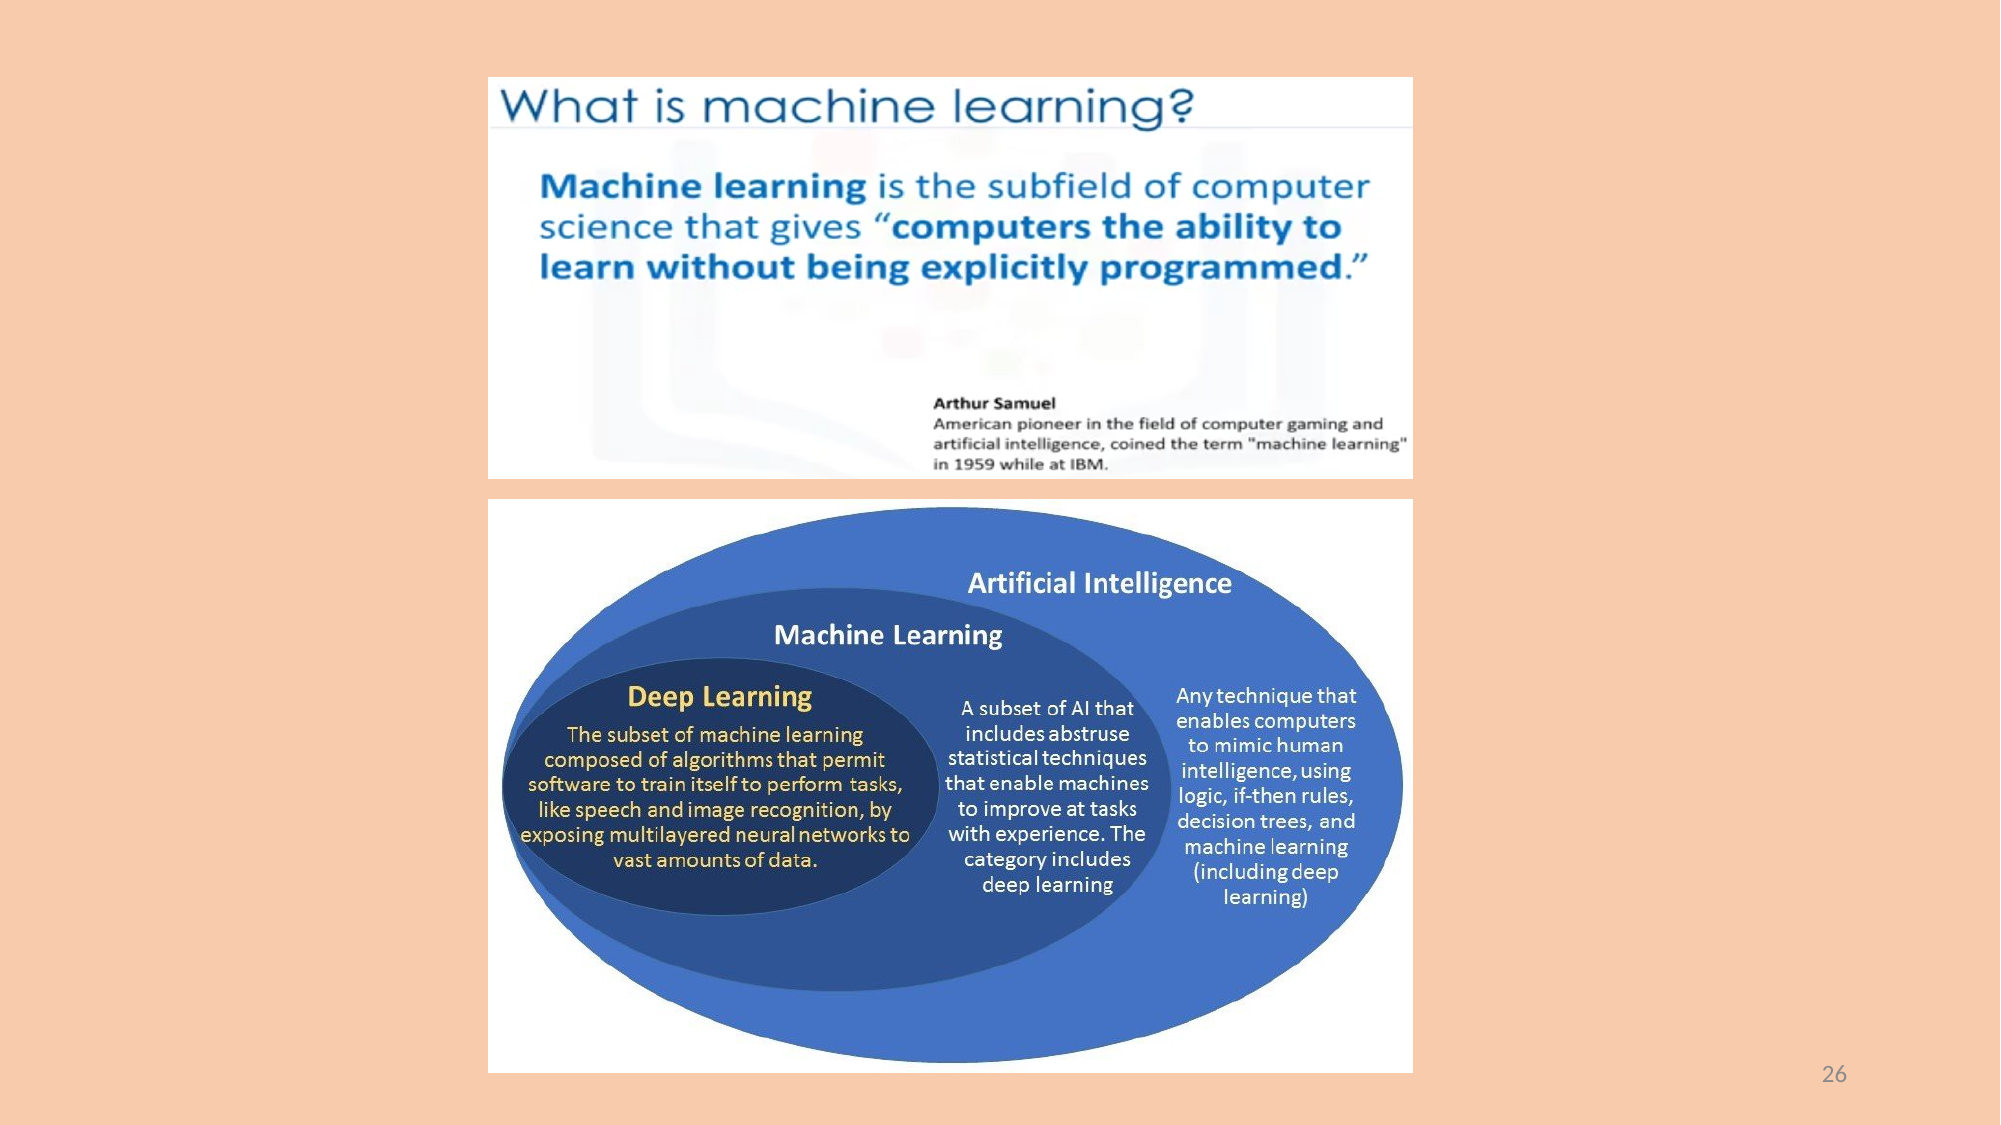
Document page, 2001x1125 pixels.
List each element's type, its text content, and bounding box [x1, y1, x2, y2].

picture [488, 499, 1413, 1073]
slide_number 26 [1412, 1042, 1863, 1103]
picture [488, 77, 1413, 479]
